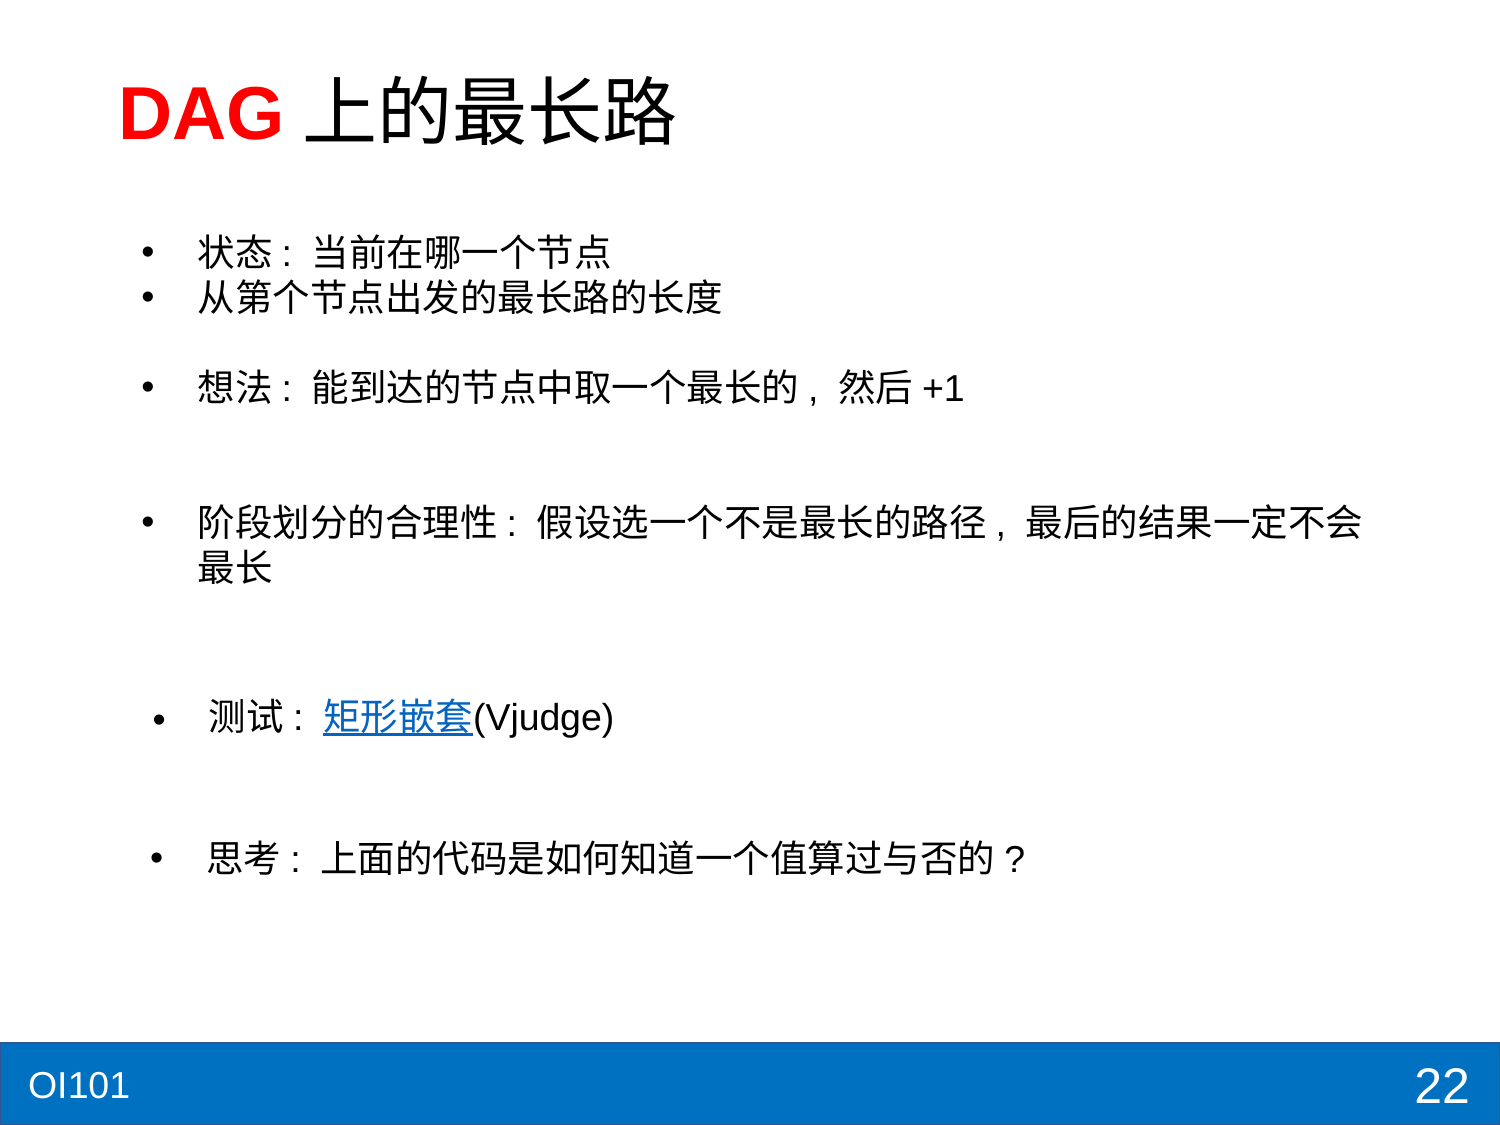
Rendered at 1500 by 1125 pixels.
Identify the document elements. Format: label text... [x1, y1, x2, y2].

title DAG上的最长路 [103, 59, 1397, 171]
text_box 测试: 矩形嵌套(Vjudge) [138, 685, 629, 755]
text_box 思考: 上面的代码是如何知道一个值算过与否的? [135, 827, 1040, 888]
slide_number 22 [1147, 1054, 1485, 1114]
